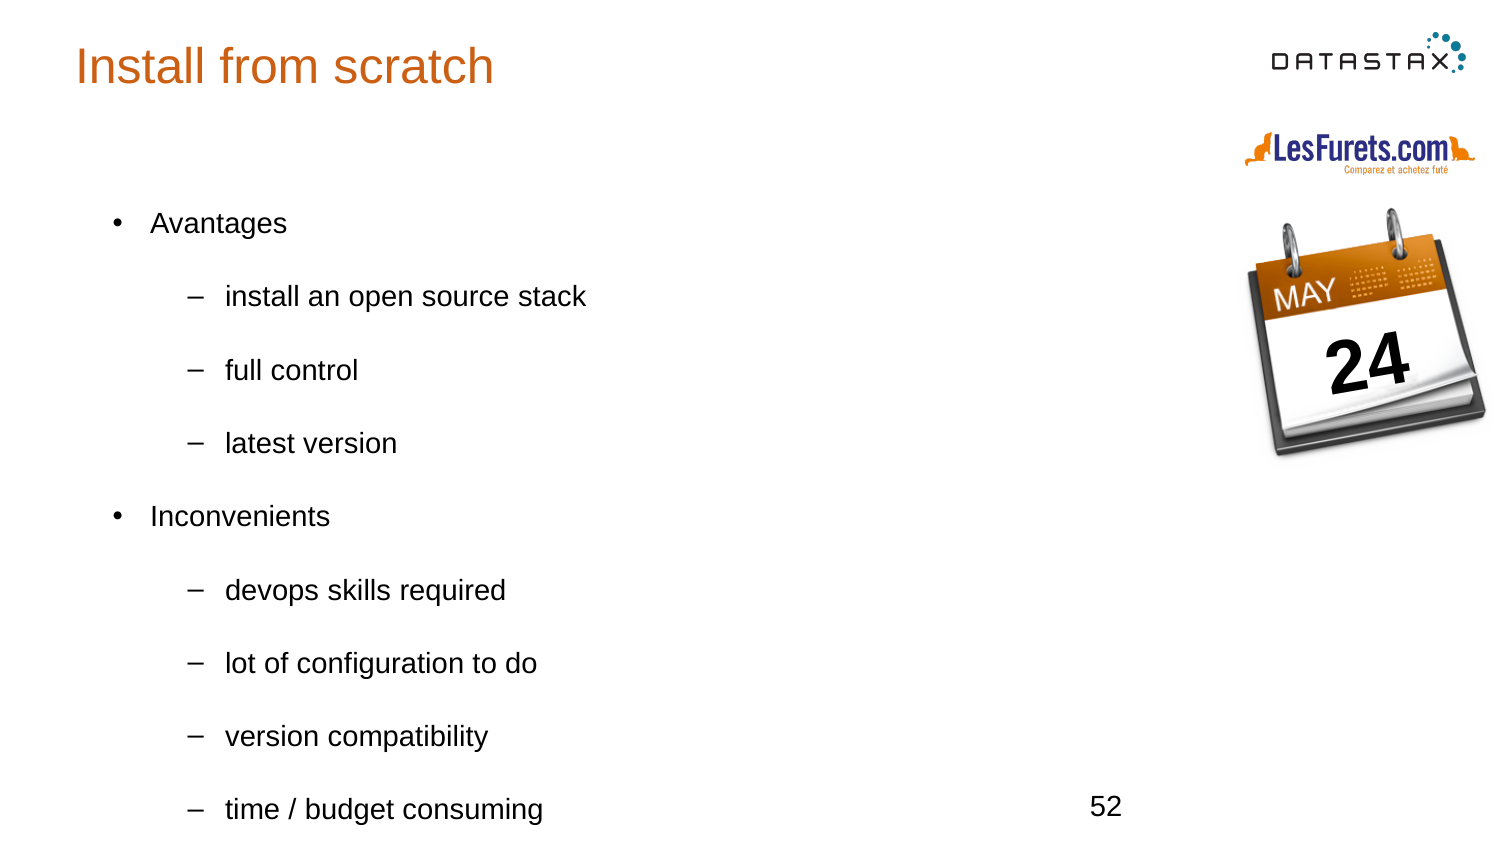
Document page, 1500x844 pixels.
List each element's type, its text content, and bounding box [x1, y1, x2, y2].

title Install from scratch [75, 33, 1236, 116]
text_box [1235, 205, 1500, 471]
picture [1244, 132, 1475, 175]
list Avantages install an open source stack full control latest version Inconvenients devops skills required lot of configuration to do version compatibility time / budget consuming NOT AN OPTION ! [75, 186, 1236, 754]
picture [1272, 32, 1466, 73]
slide_number ‹#› [1074, 782, 1425, 827]
